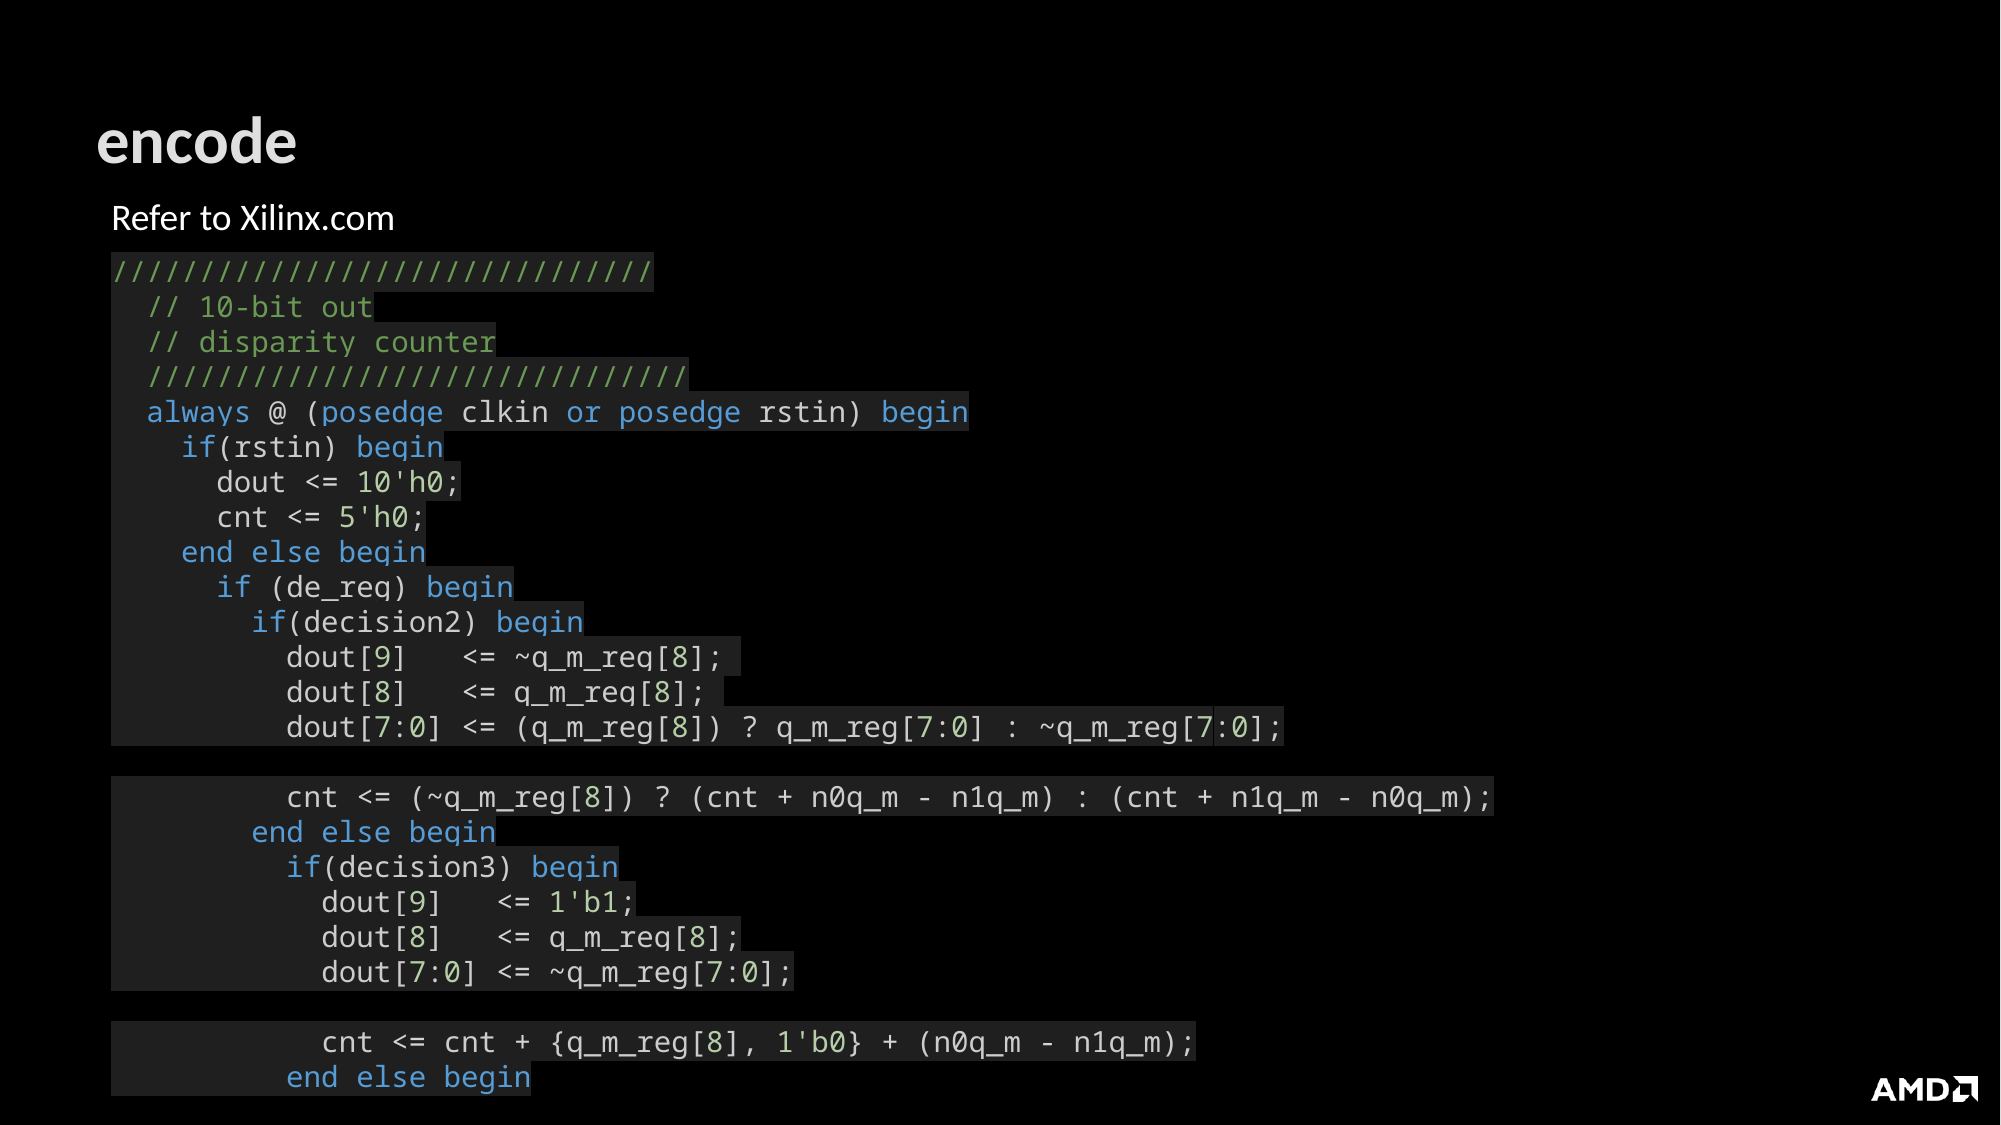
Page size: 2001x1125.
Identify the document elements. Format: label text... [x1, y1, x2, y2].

title encode [96, 97, 1904, 178]
text_box Refer to Xilinx.com [96, 185, 1097, 246]
text_box /////////////////////////////// // 10-bit out // disparity counter /////////////////////////////// always @ (posedge clkin or posedge rstin) begin if(rstin) begin dout <= 10'h0; cnt <= 5'h0; end else begin if (de_reg) begin if(decision2) begin dout[9] <= ~q_m_reg[8]; dout[8] <= q_m_reg[8]; dout[7:0] <= (q_m_reg[8]) ? q_m_reg[7:0] : ~q_m_reg[7:0]; cnt <= (~q_m_reg[8]) ? (cnt + n0q_m - n1q_m) : (cnt + n1q_m - n0q_m); end else begin if(decision3) begin dout[9] <= 1'b1; dout[8] <= q_m_reg[8]; dout[7:0] <= ~q_m_reg[7:0]; cnt <= cnt + {q_m_reg[8], 1'b0} + (n0q_m - n1q_m); end else begin [96, 246, 2000, 1101]
